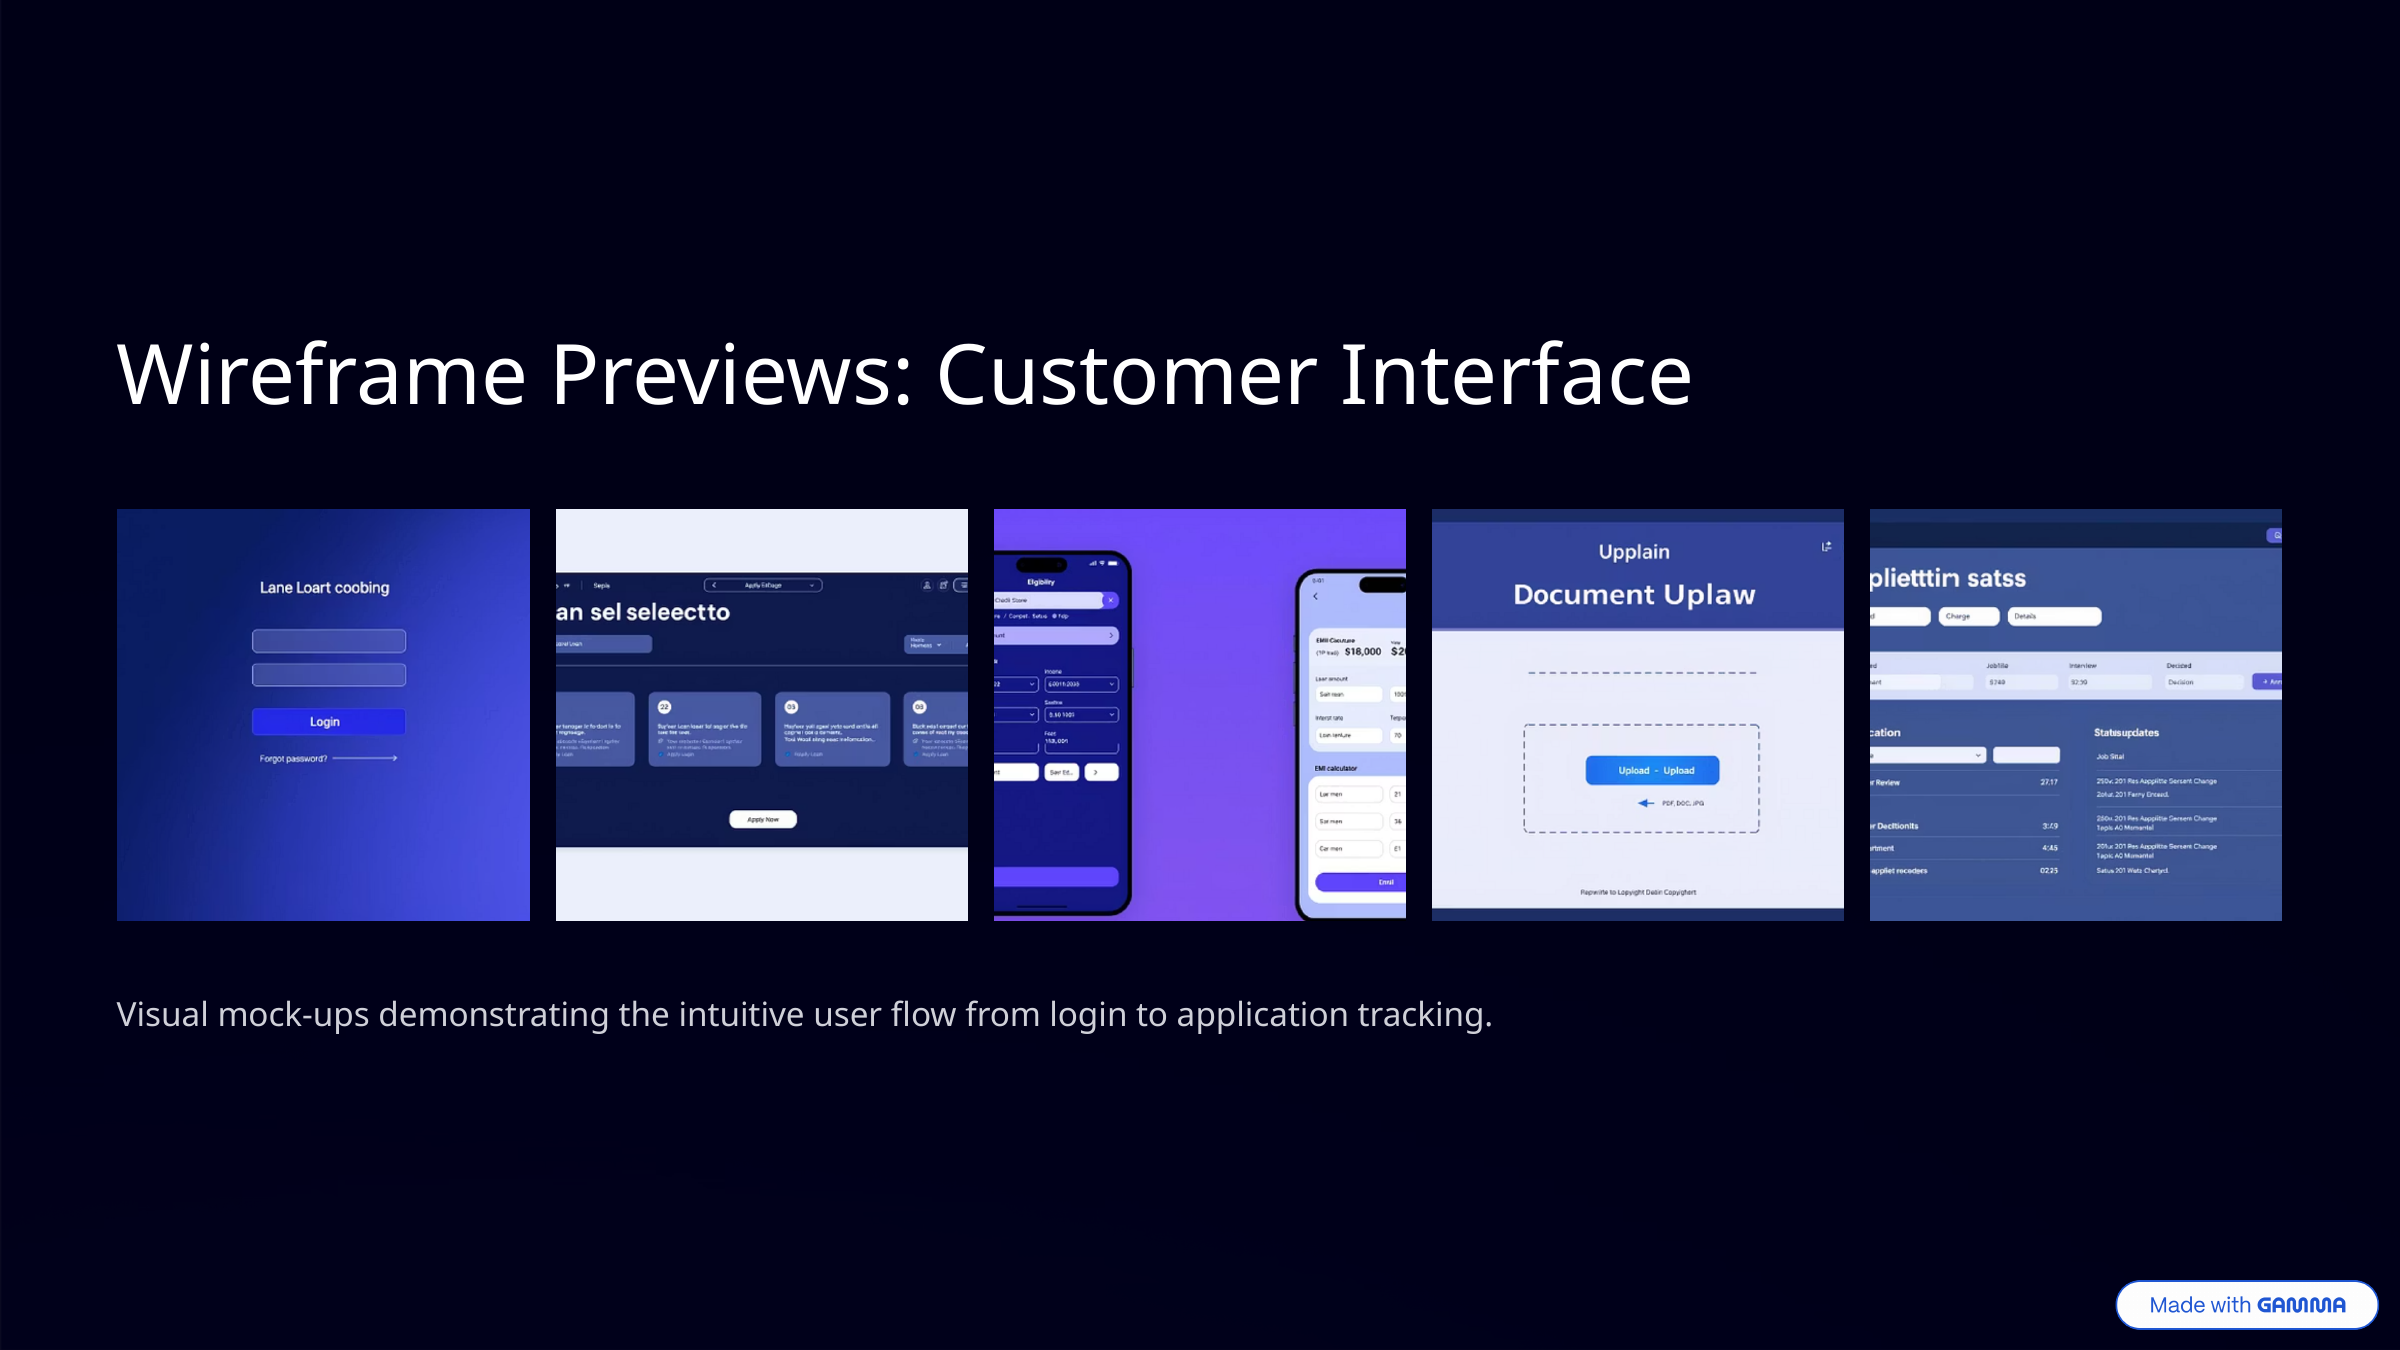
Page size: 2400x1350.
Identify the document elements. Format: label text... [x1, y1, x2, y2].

picture [994, 509, 1406, 921]
picture [1870, 509, 2282, 921]
text_box Wireframe Previews: Customer Interface [116, 316, 1627, 421]
picture [2106, 1271, 2389, 1339]
picture [1432, 509, 1844, 921]
picture [117, 509, 530, 921]
picture [556, 509, 968, 921]
text_box Visual mock-ups demonstrating the intuitive user flow from login to application tracking. [116, 979, 2284, 1034]
